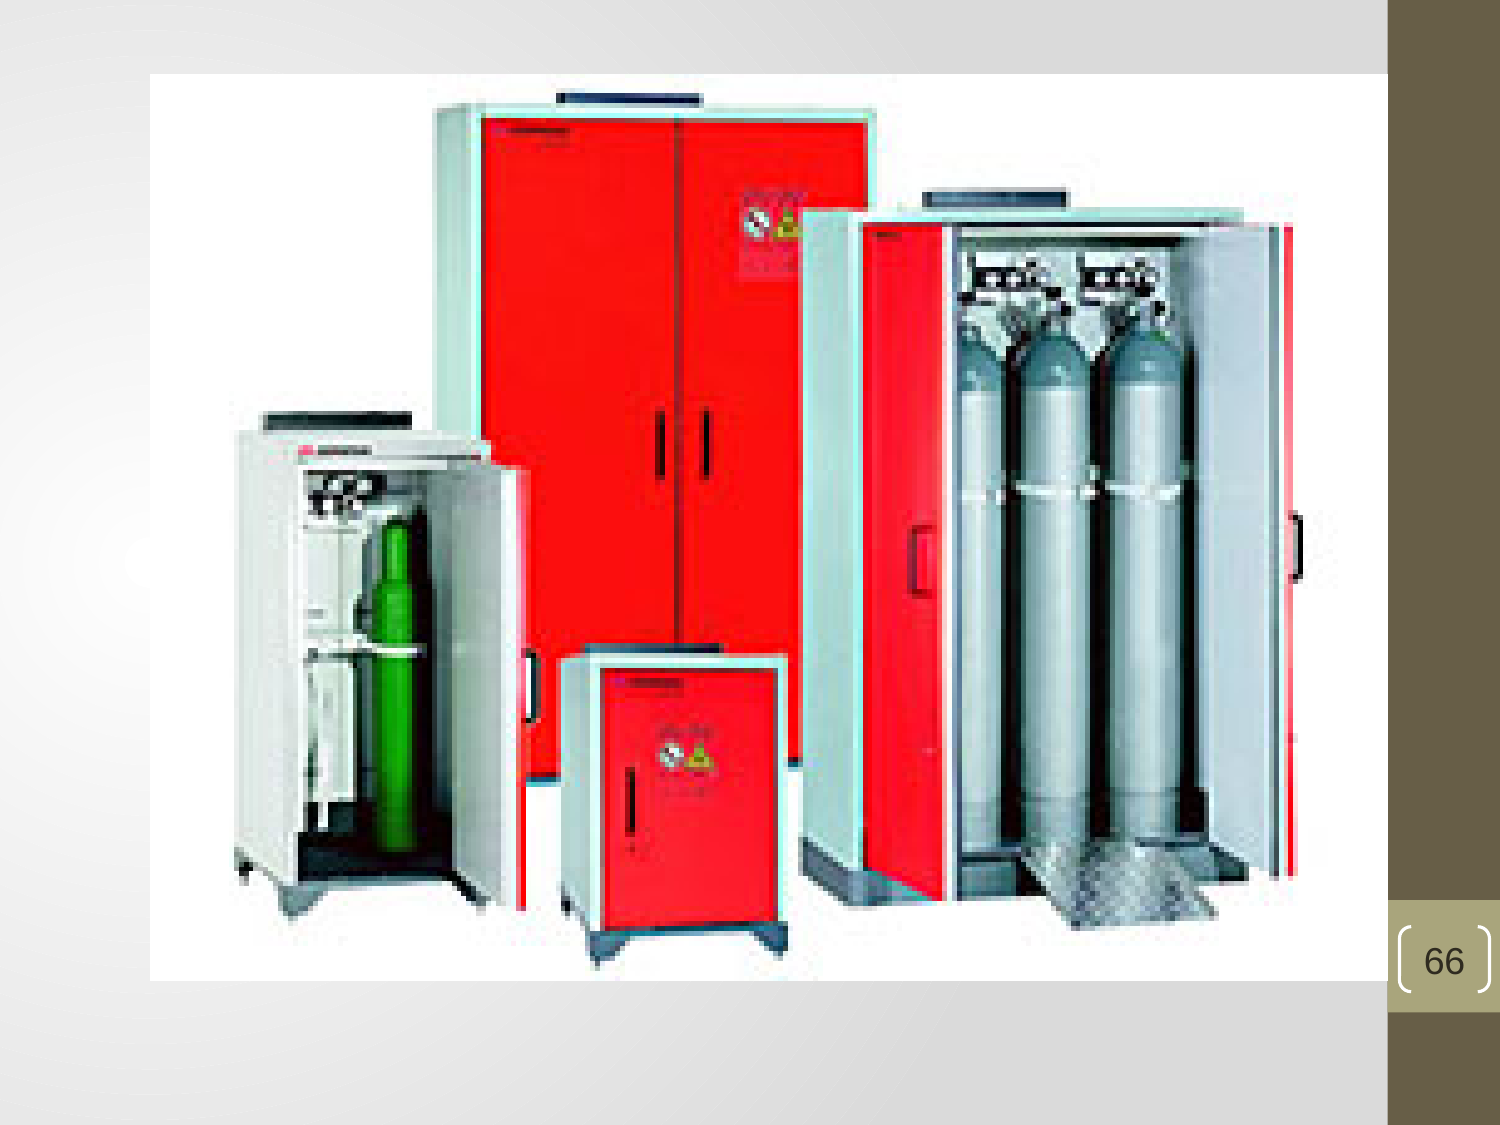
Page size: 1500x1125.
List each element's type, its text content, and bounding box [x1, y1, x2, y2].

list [149, 74, 1388, 982]
slide_number 66 [1398, 925, 1492, 994]
